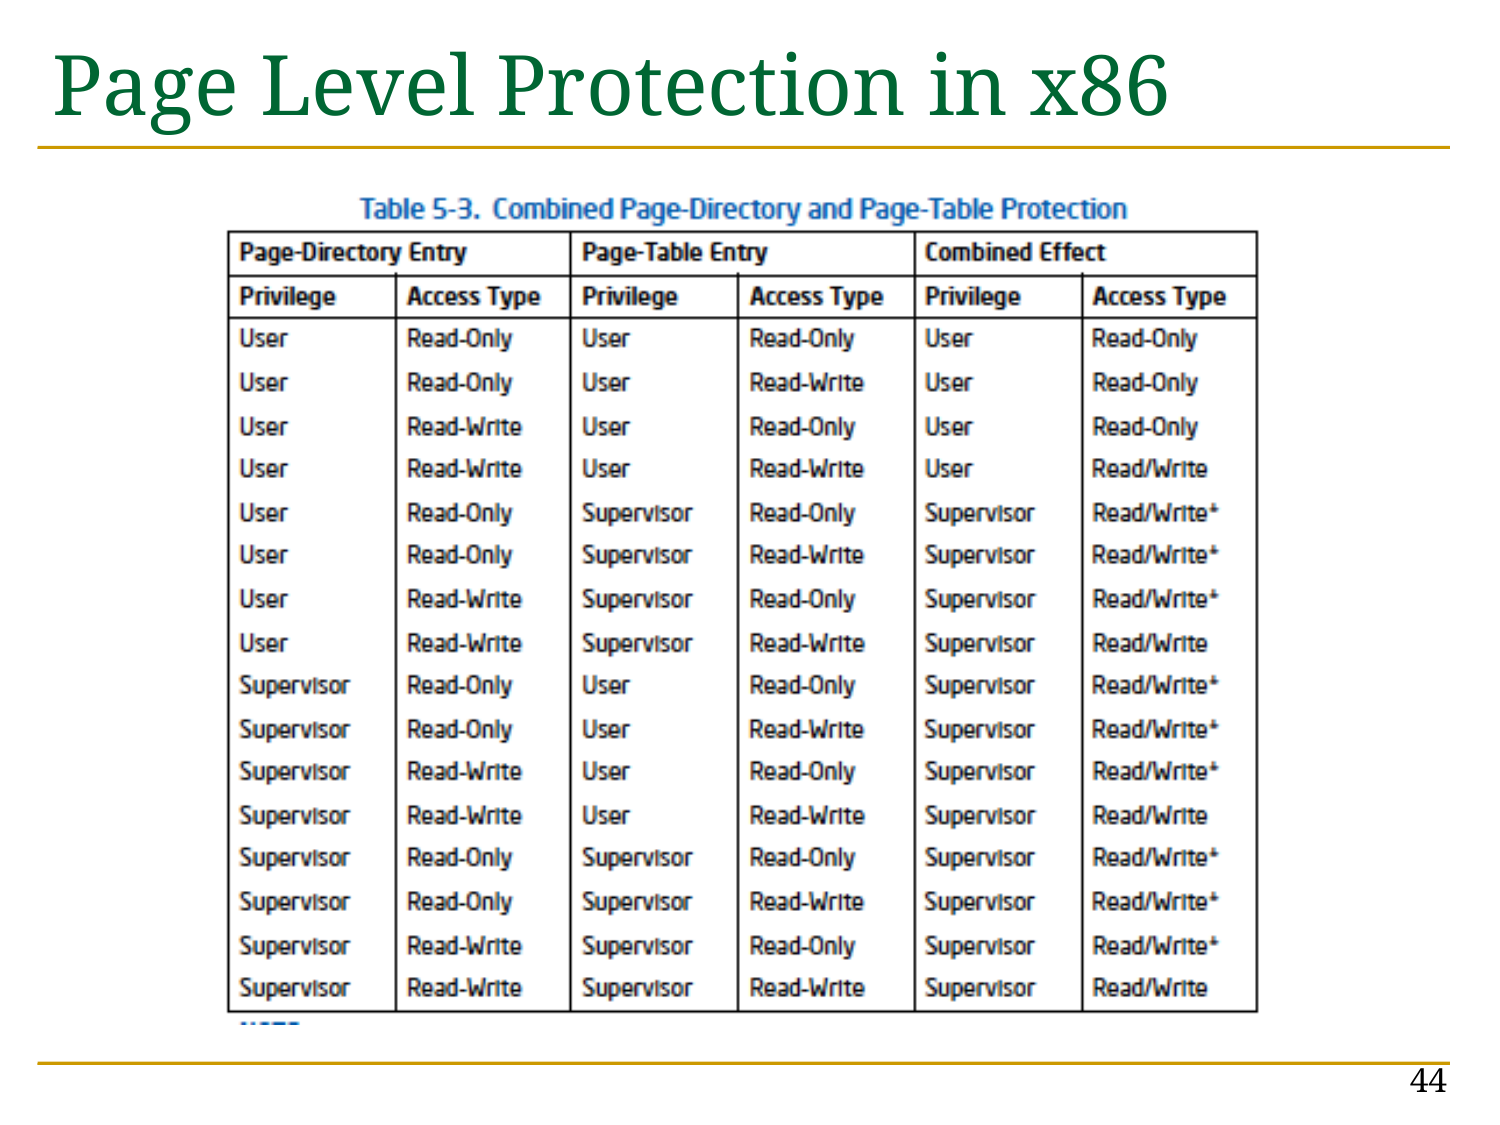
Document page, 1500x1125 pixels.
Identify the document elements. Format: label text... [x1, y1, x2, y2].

slide_number 44 [1111, 1036, 1462, 1112]
title Page Level Protection in x86 [37, 24, 1450, 200]
picture [199, 187, 1282, 1026]
